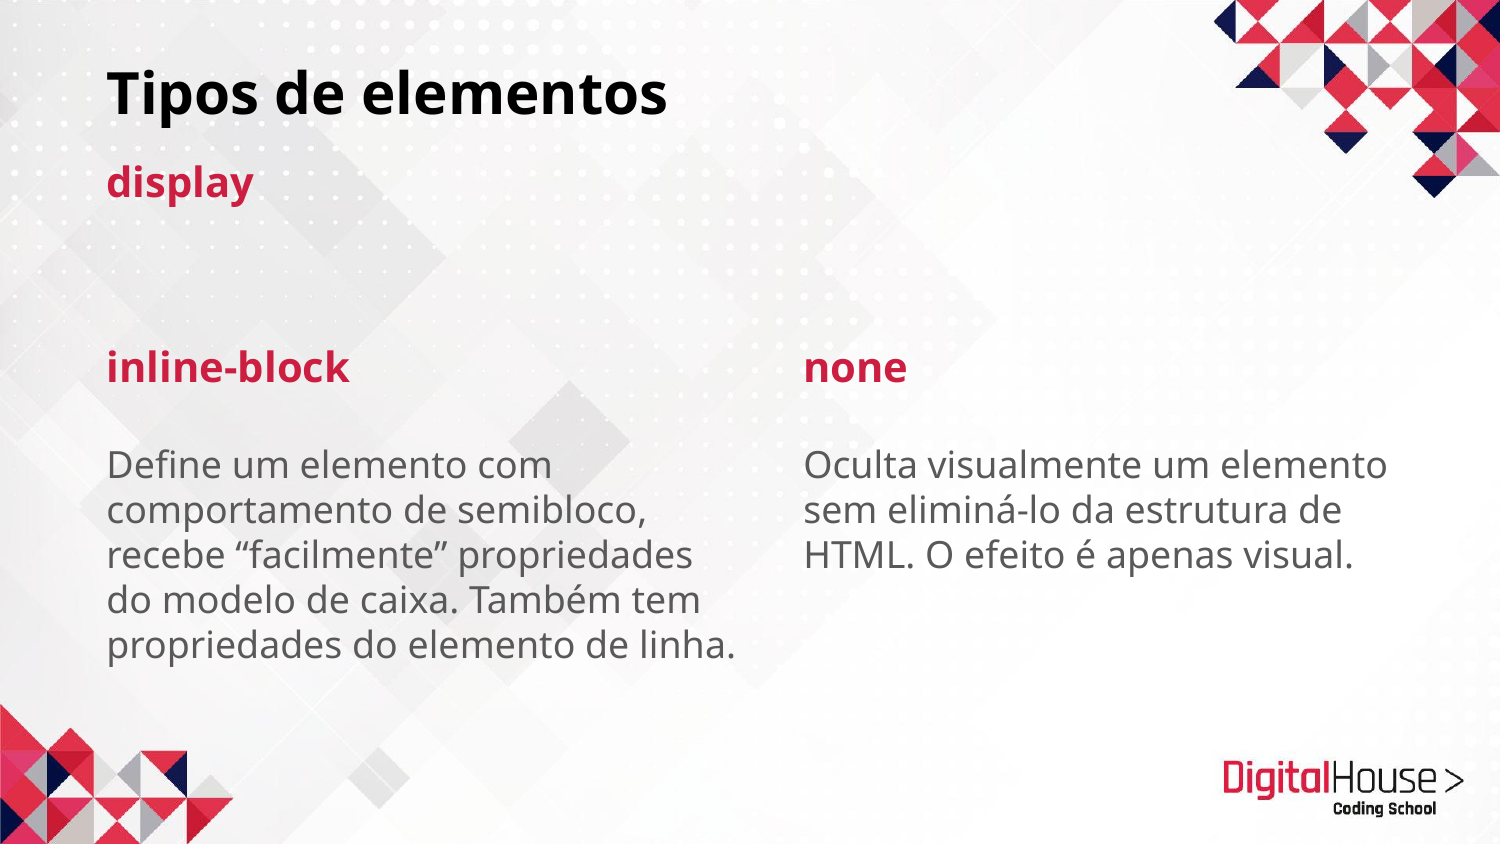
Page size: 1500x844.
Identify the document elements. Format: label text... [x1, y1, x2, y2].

text_box inline-block Define um elemento com comportamento de semibloco, recebe “facilmente” propriedades do modelo de caixa. Também tem propriedades do elemento de linha. [91, 325, 758, 670]
title Tipos de elementos [91, 3, 1193, 141]
text_box display [91, 140, 670, 229]
picture [0, 0, 1500, 844]
text_box none Oculta visualmente um elemento sem eliminá-lo da estrutura de HTML. O efeito é apenas visual. [788, 325, 1455, 670]
